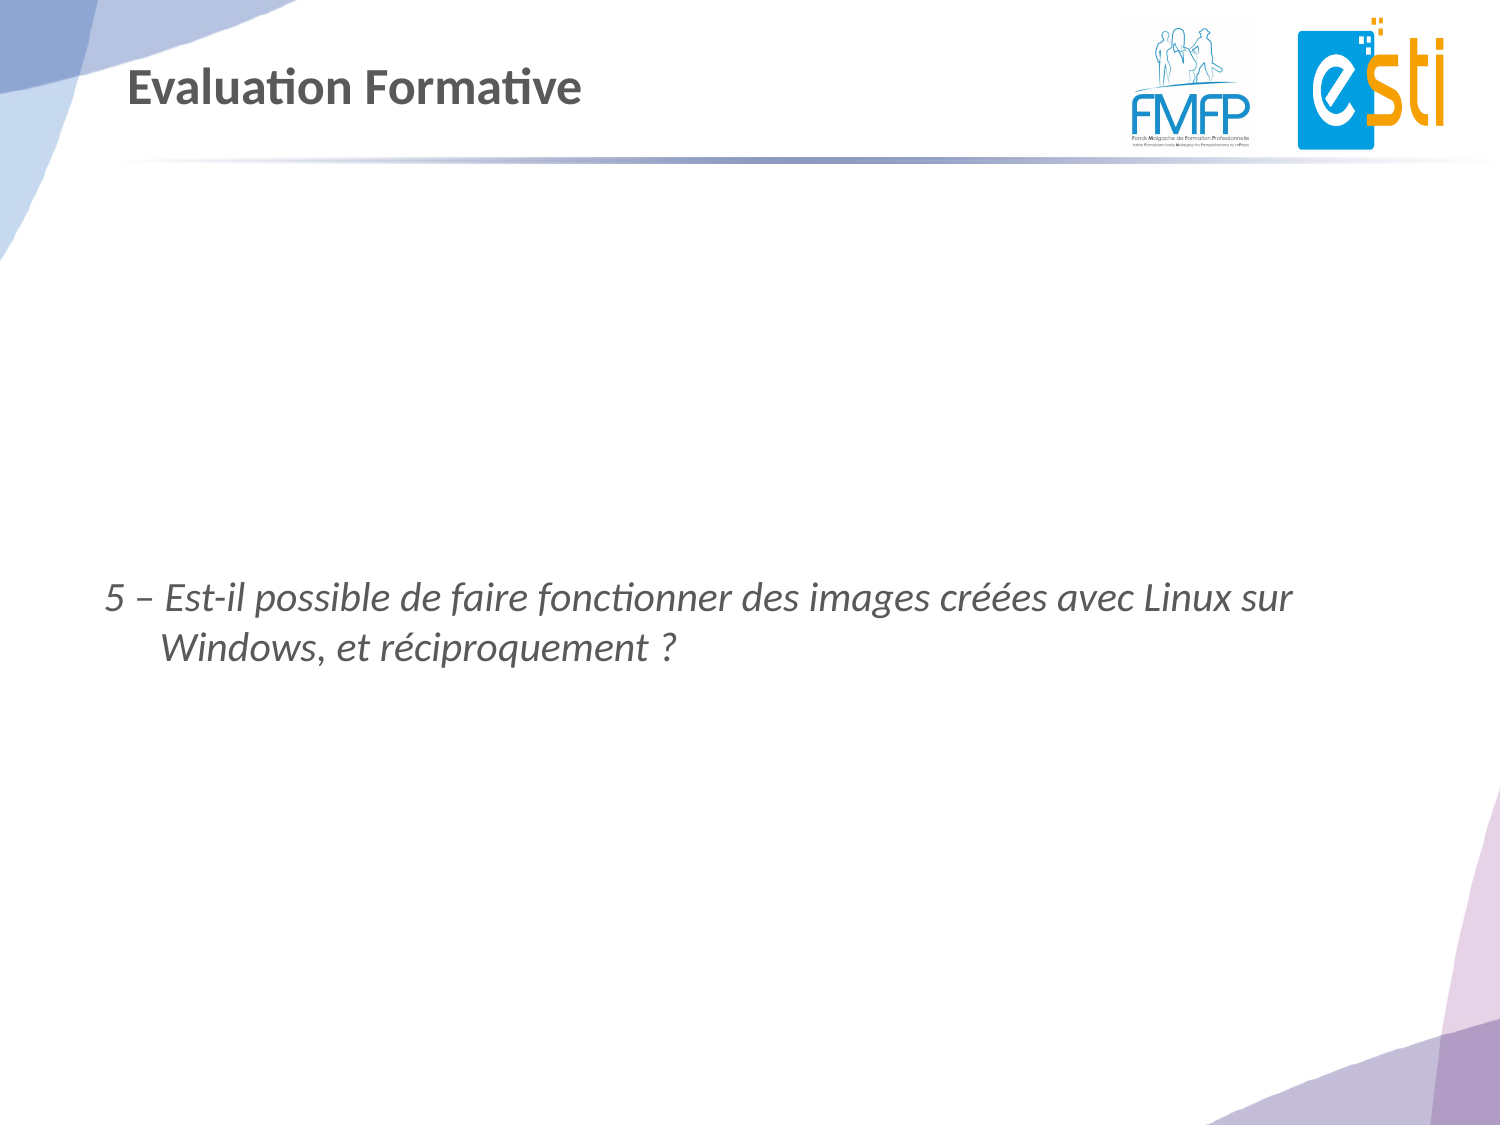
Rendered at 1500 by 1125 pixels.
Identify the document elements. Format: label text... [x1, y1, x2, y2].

picture [0, 0, 1500, 1125]
title Evaluation Formative [112, 18, 1116, 150]
list 5 – Est-il possible de faire fonctionner des images créées avec Linux sur Windows, et réciproquement ? [88, 562, 1467, 681]
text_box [1121, 0, 1455, 174]
